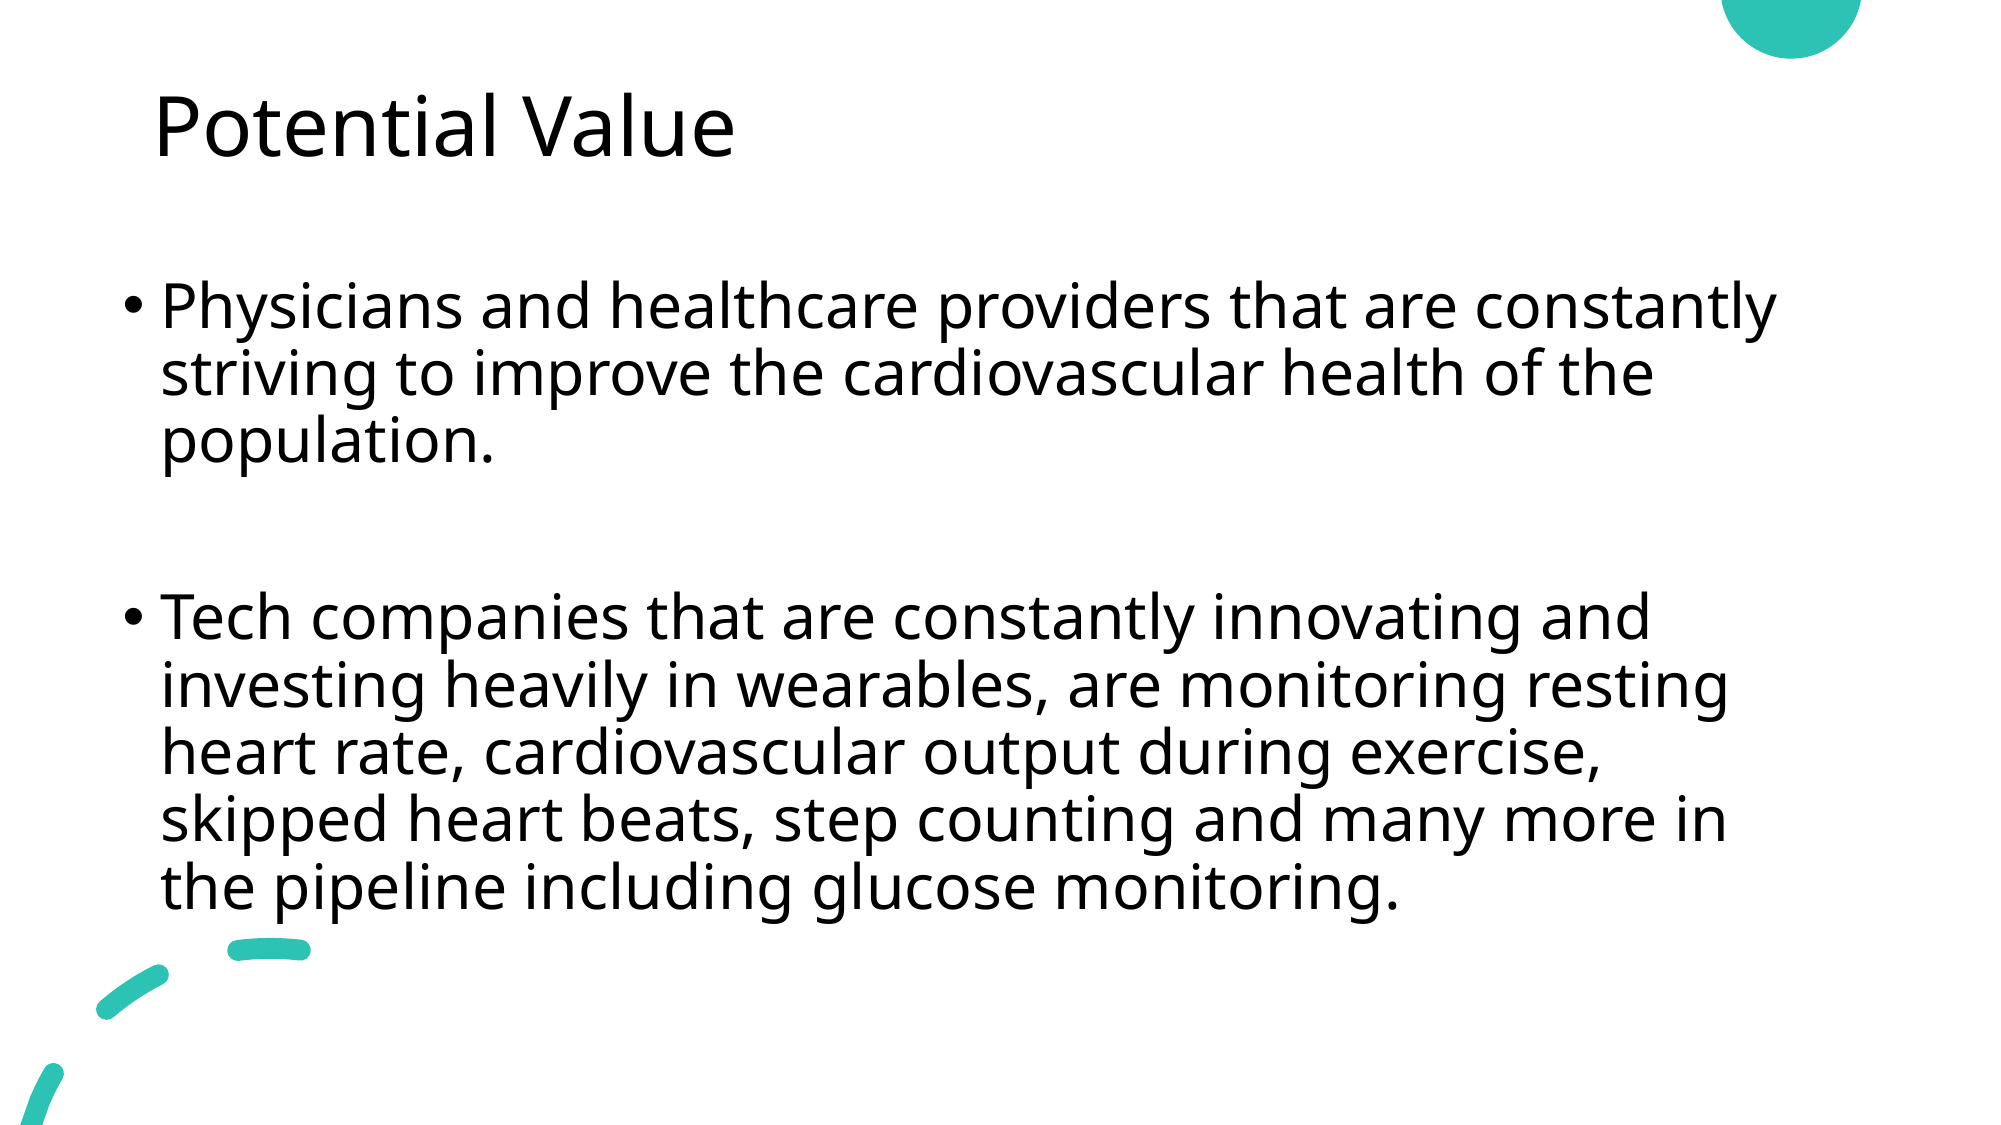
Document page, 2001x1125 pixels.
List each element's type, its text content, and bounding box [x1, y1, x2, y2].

title Potential Value [137, 50, 1863, 210]
list Physicians and healthcare providers that are constantly striving to improve the cardiovascular health of the population. Tech companies that are constantly innovating and investing heavily in wearables, are monitoring resting heart rate, cardiovascular output during exercise, skipped heart beats, step counting and many more in the pipeline including glucose monitoring. [107, 266, 1833, 1055]
